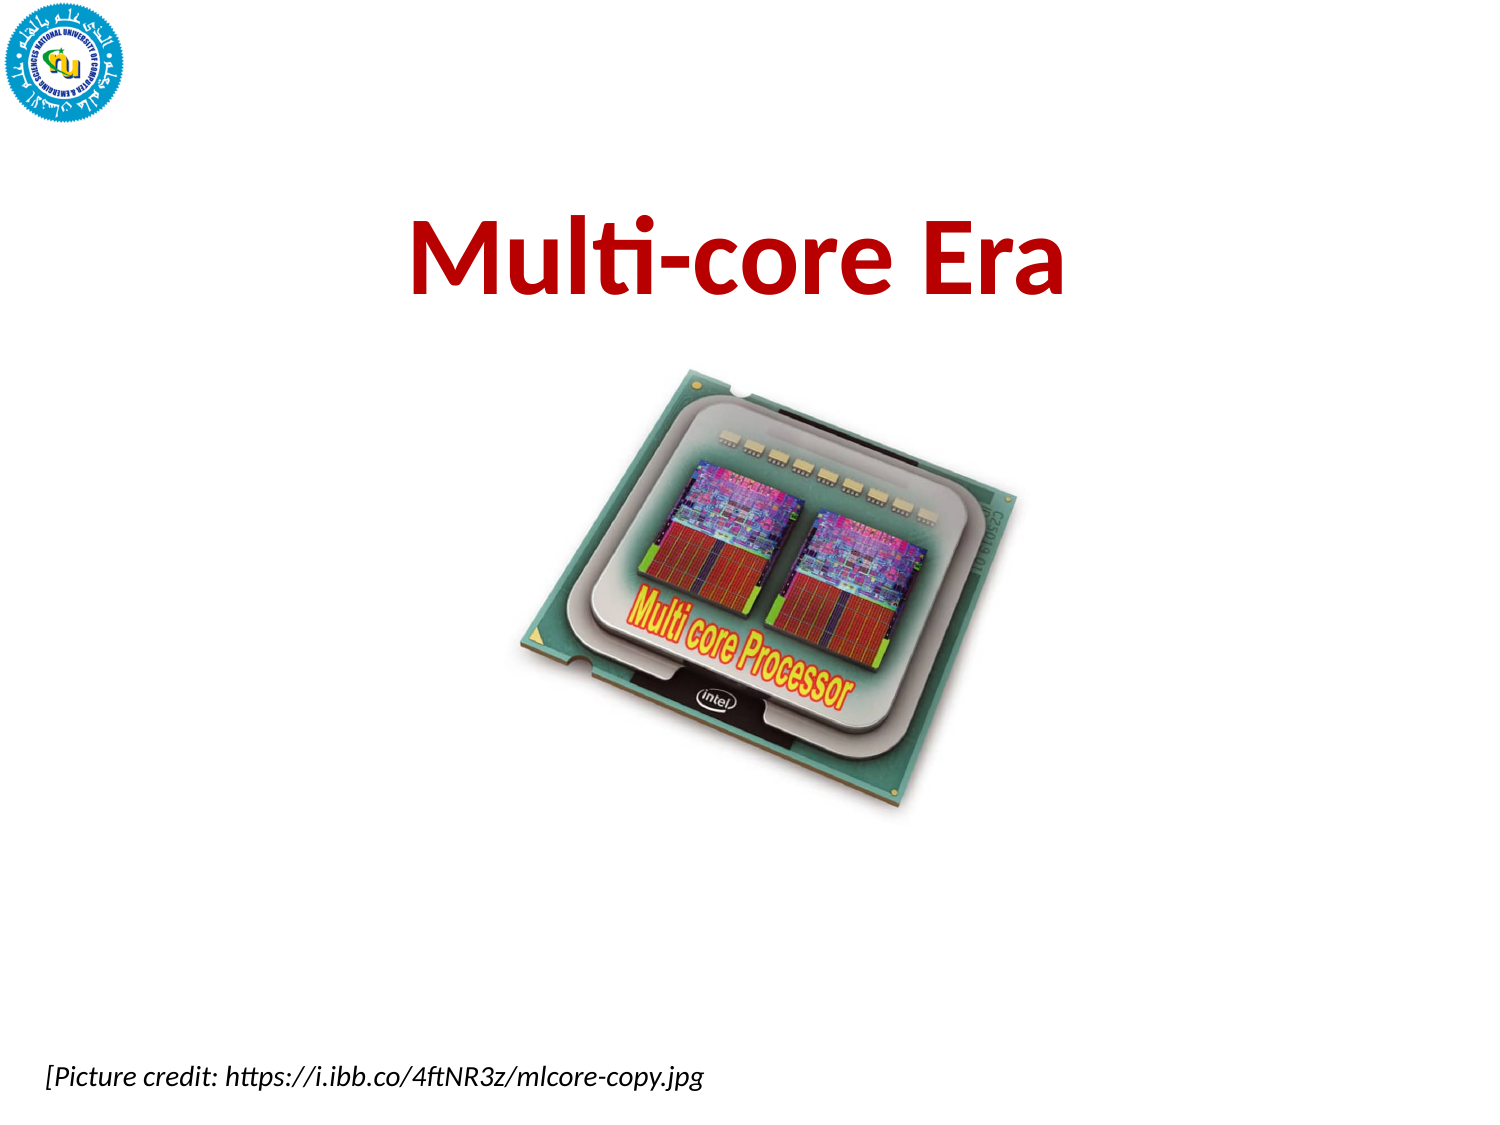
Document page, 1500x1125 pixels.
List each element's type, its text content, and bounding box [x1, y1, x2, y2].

text_box [Picture credit: https://i.ibb.co/4ftNR3z/mlcore-copy.jpg [30, 1049, 721, 1100]
picture [4, 2, 124, 123]
picture [489, 339, 1046, 837]
picture [69, 69, 124, 123]
picture [30, 28, 38, 35]
picture [94, 32, 102, 42]
picture [56, 16, 70, 22]
picture [79, 100, 86, 107]
picture [24, 80, 30, 87]
picture [90, 91, 98, 98]
text_box Multi-core Era [37, 174, 1438, 325]
picture [29, 27, 99, 98]
picture [34, 97, 41, 104]
picture [105, 63, 112, 76]
picture [18, 63, 24, 75]
picture [49, 103, 59, 107]
